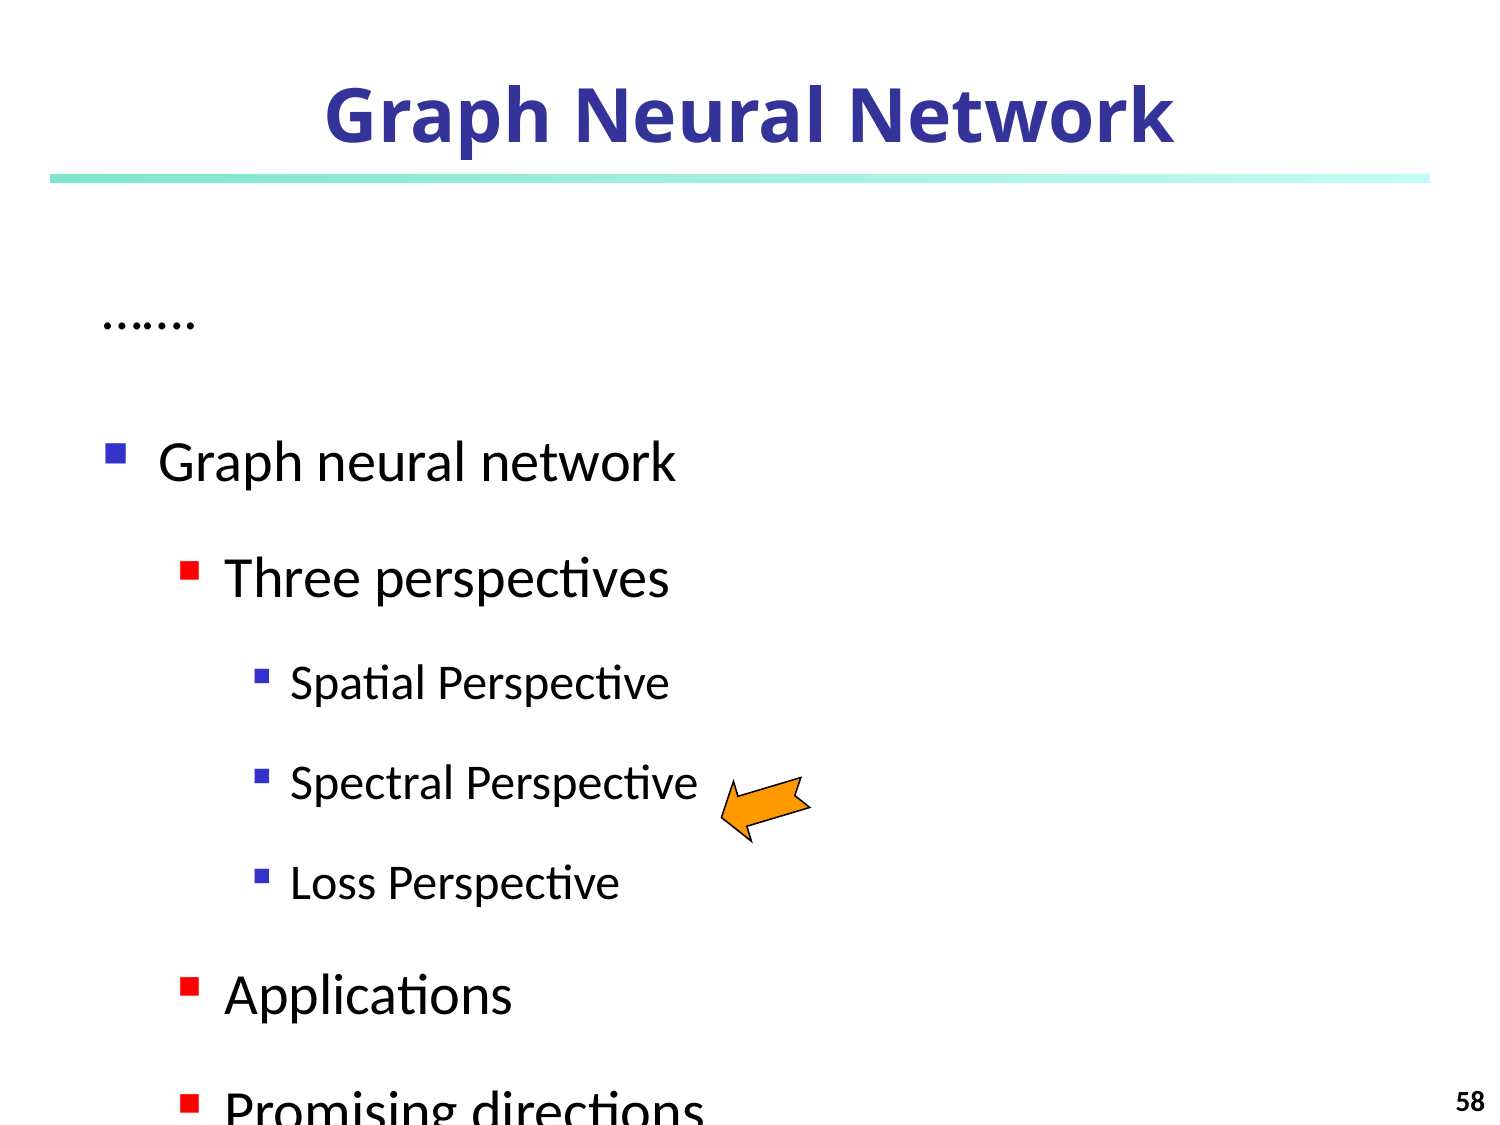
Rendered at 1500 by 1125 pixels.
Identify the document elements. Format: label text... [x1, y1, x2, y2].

text_box 58 [1187, 1062, 1500, 1125]
title Graph Neural Network [0, 62, 1500, 163]
text_box [721, 777, 810, 842]
list ……. Graph neural network Three perspectives Spatial Perspective Spectral Perspective Loss Perspective Applications Promising directions [87, 193, 1463, 1032]
